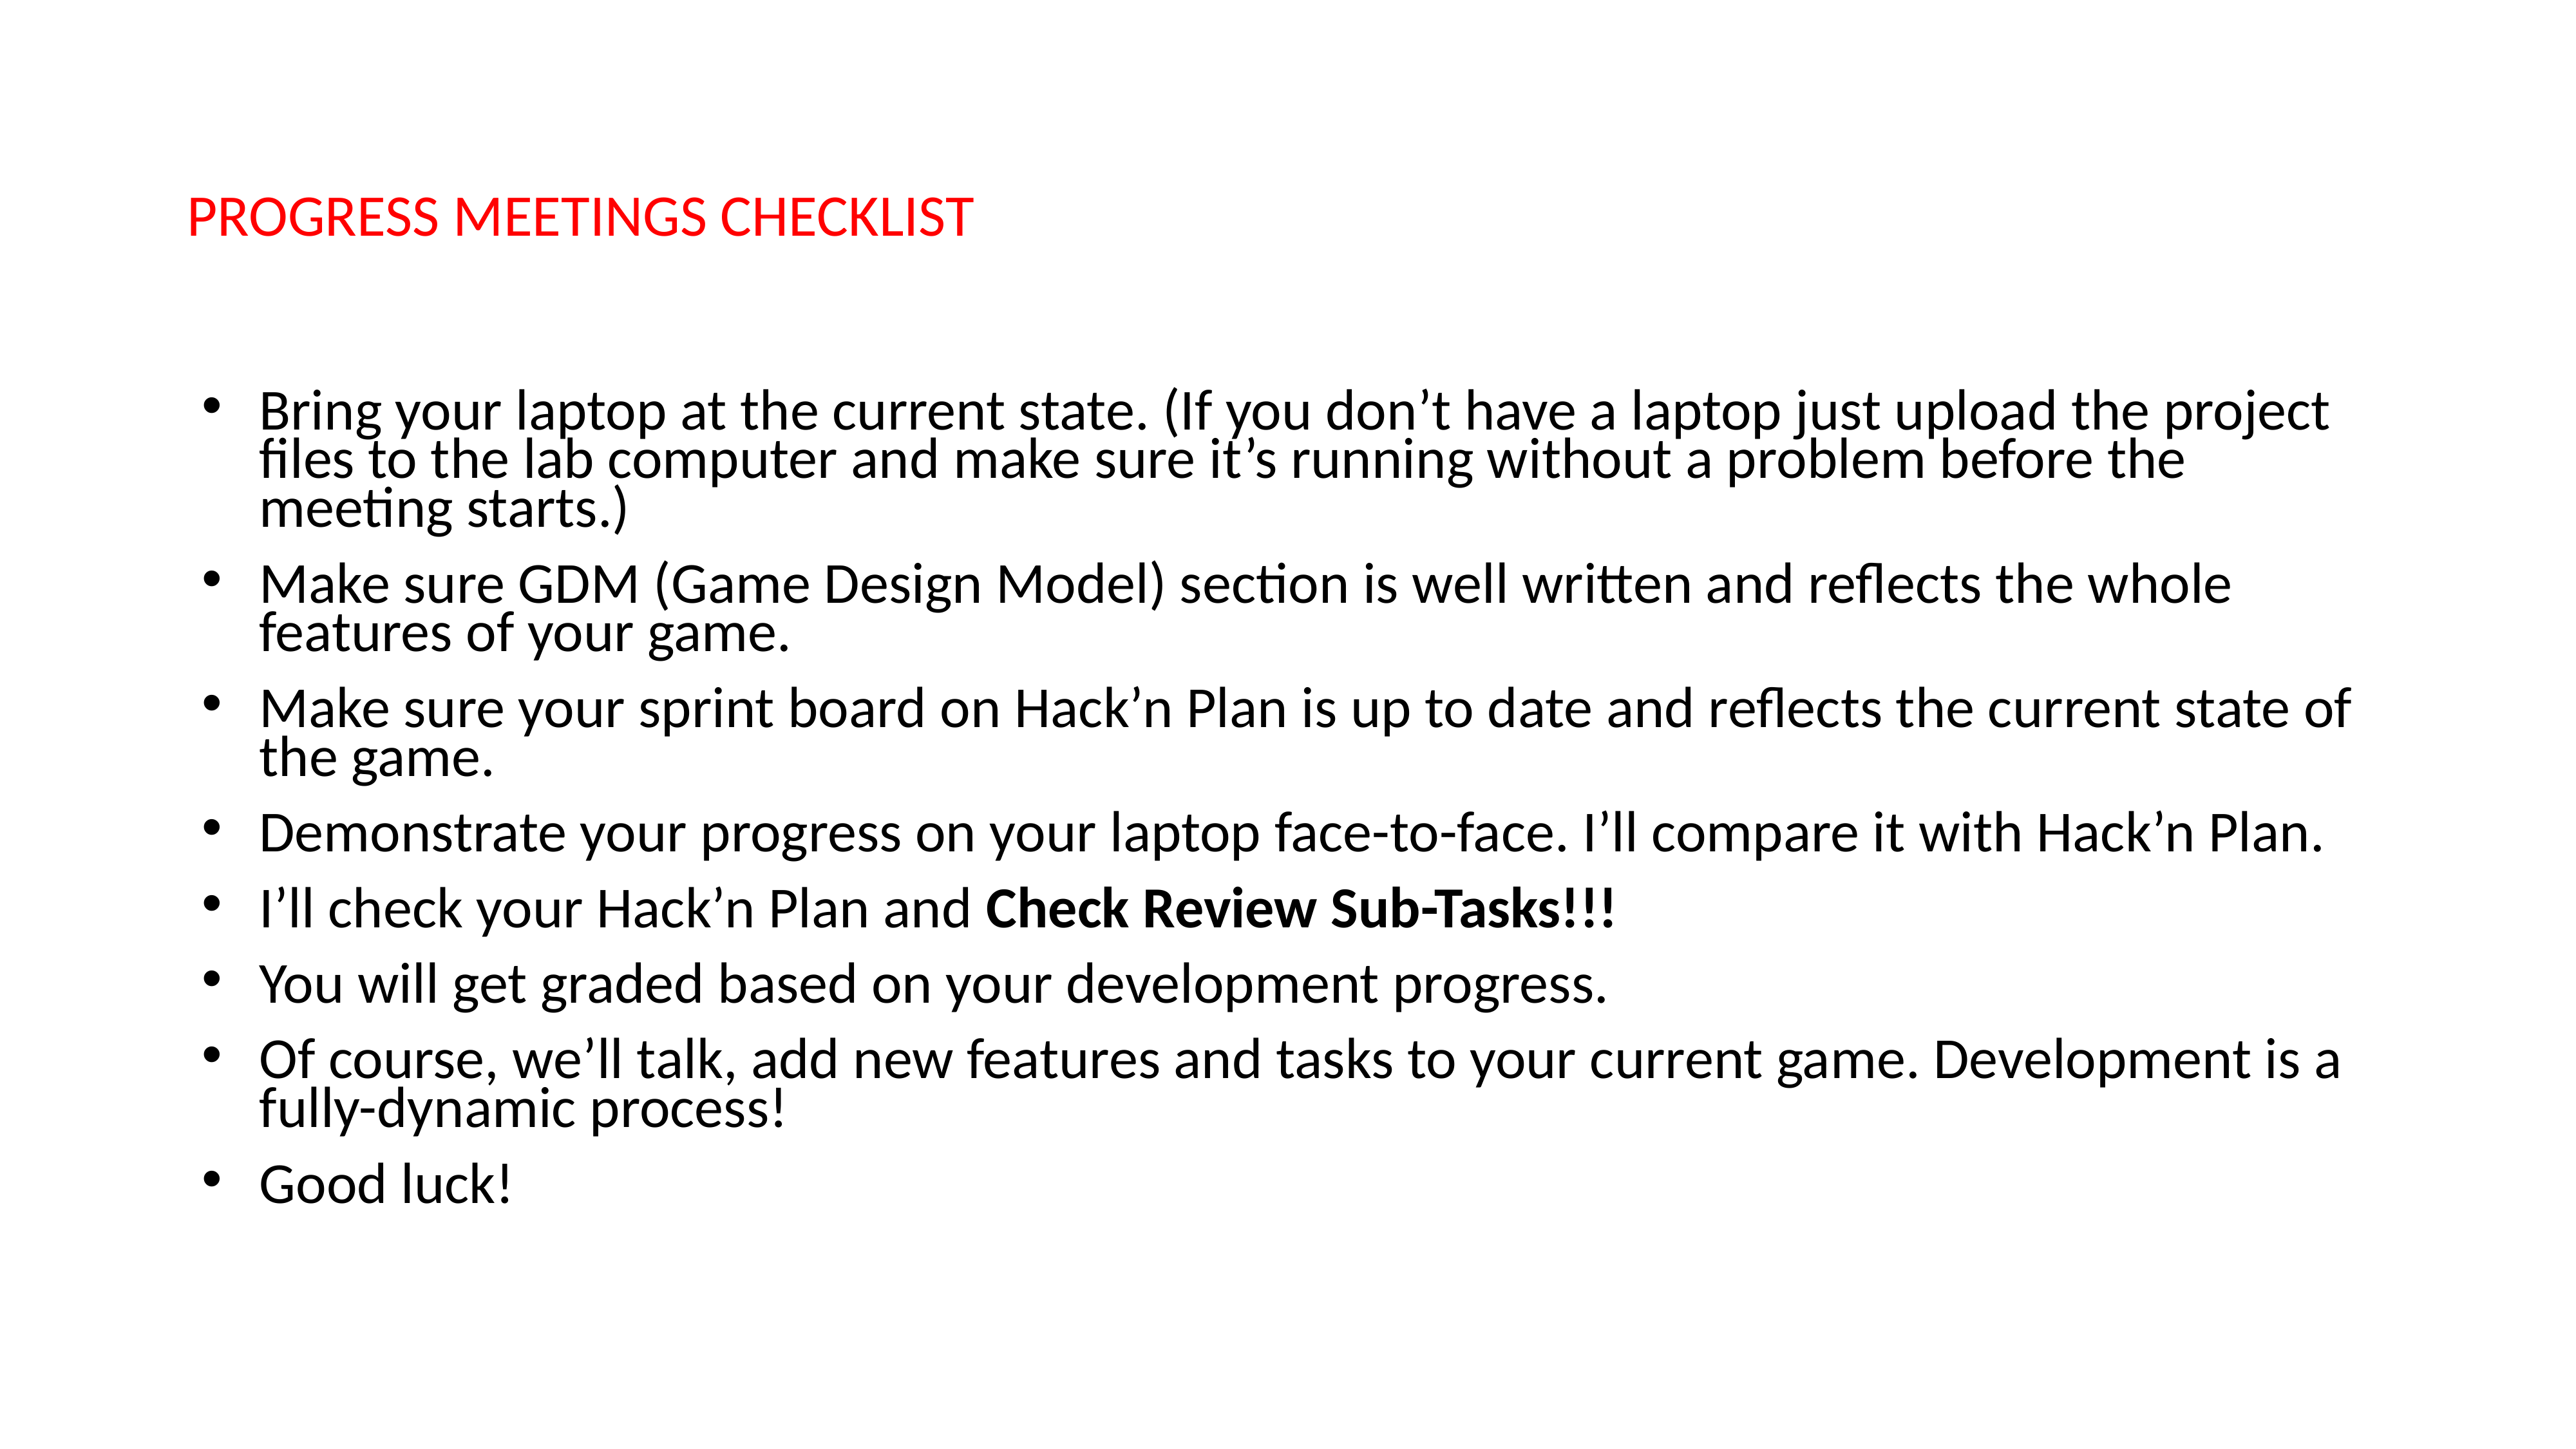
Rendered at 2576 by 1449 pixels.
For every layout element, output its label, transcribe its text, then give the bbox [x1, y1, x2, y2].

list Bring your laptop at the current state. (If you don’t have a laptop just upload the project files to the lab computer and make sure it’s running without a problem before the meeting starts.) Make sure GDM (Game Design Model) section is well written and reflects the whole features of your game. Make sure your sprint board on Hack’n Plan is up to date and reflects the current state of the game. Demonstrate your progress on your laptop face-to-face. I’ll compare it with Hack’n Plan. I’ll check your Hack’n Plan and Check Review Sub-Tasks!!! You will get graded based on your development progress. Of course, we’ll talk, add new features and tasks to your current game. Development is a fully-dynamic process! Good luck! [177, 385, 2399, 1305]
title PROGRESS MEETINGS CHECKLIST [177, 77, 2399, 357]
